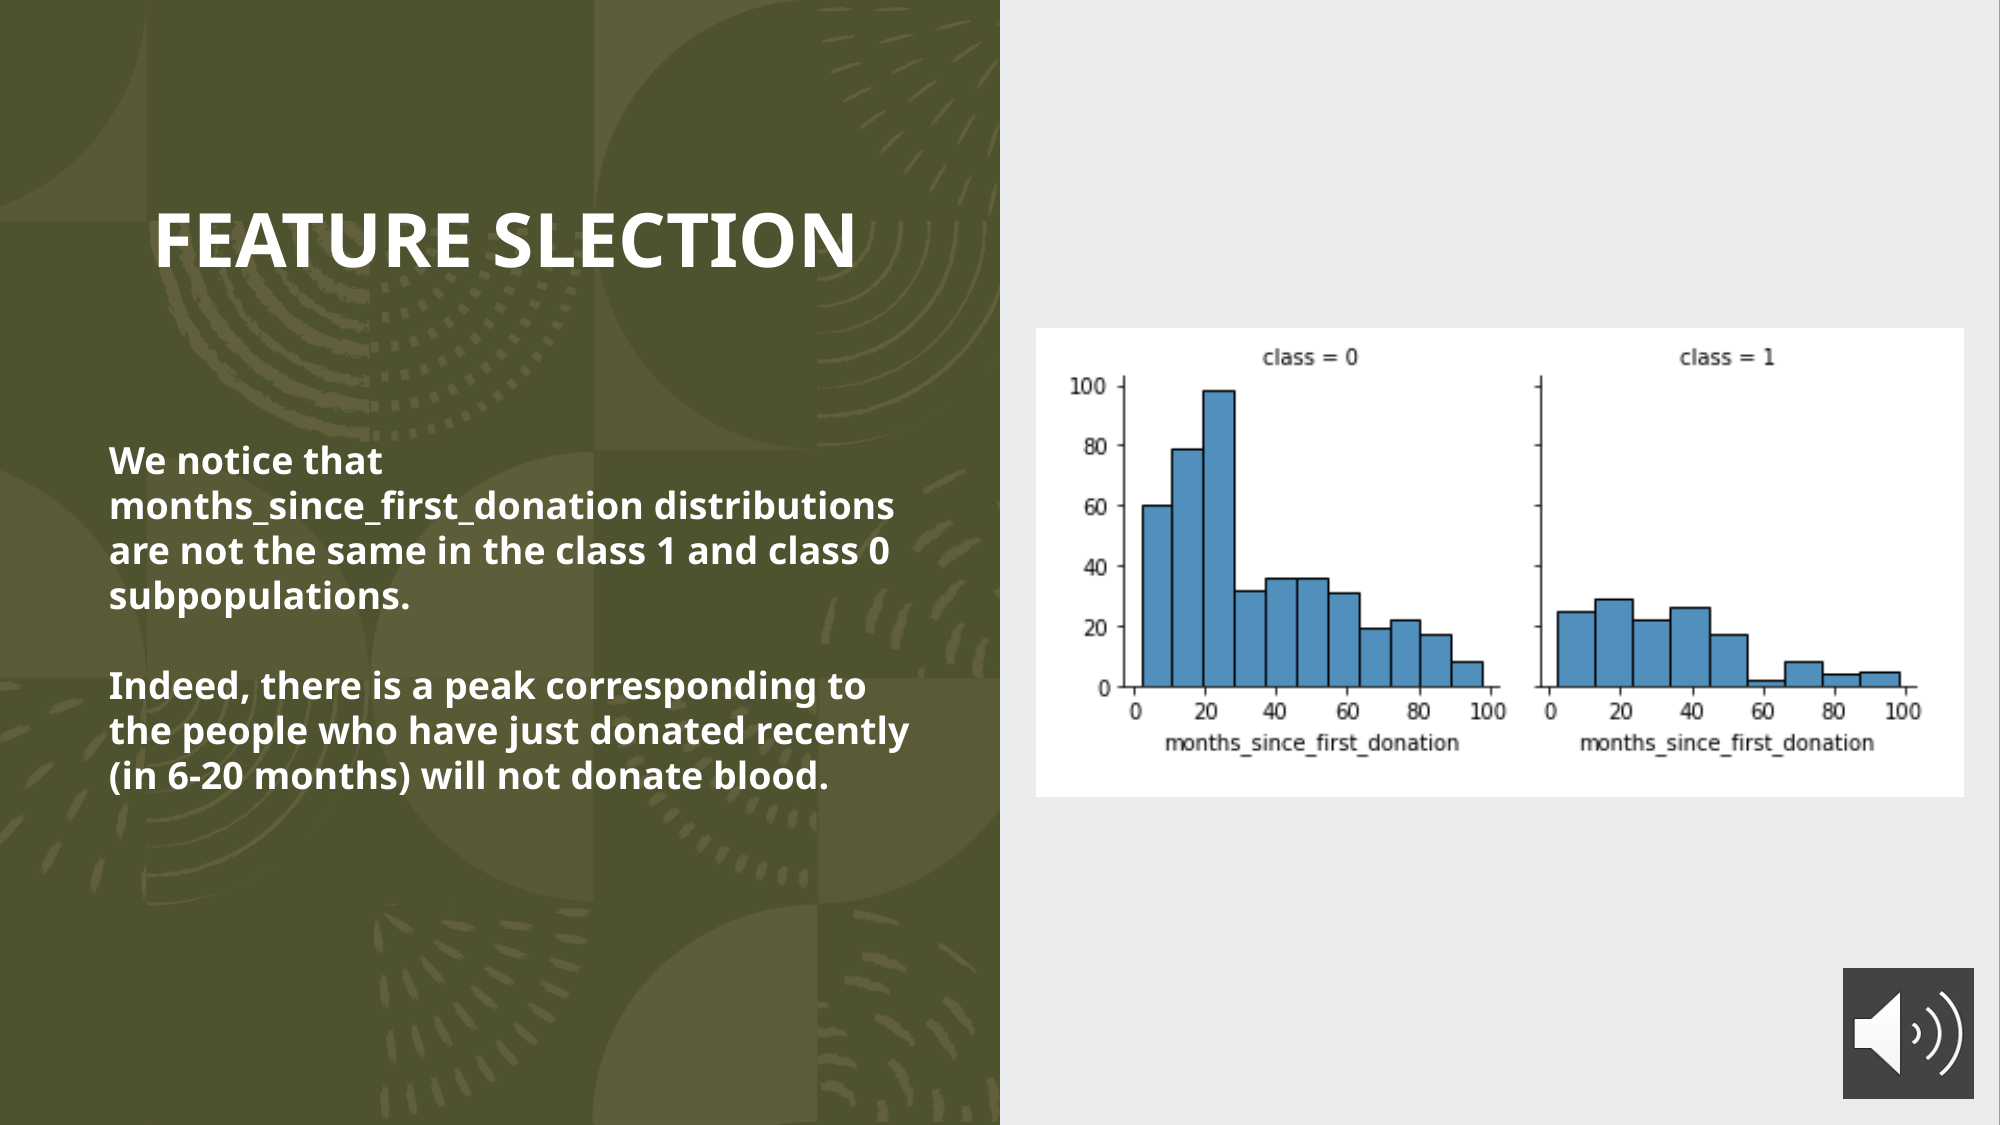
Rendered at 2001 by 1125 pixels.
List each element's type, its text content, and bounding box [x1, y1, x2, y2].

text_box [0, 0, 1001, 1125]
text_box [1001, 0, 2000, 1125]
title FEATURE SLECTION [137, 91, 938, 384]
picture [1036, 328, 1964, 797]
picture [1841, 966, 1975, 1100]
text_box We notice that months_since_first_donation distributions are not the same in the class 1 and class 0 subpopulations. Indeed, there is a peak corresponding to the people who have just donated recently (in 6-20 months) will not donate blood. [94, 385, 938, 850]
